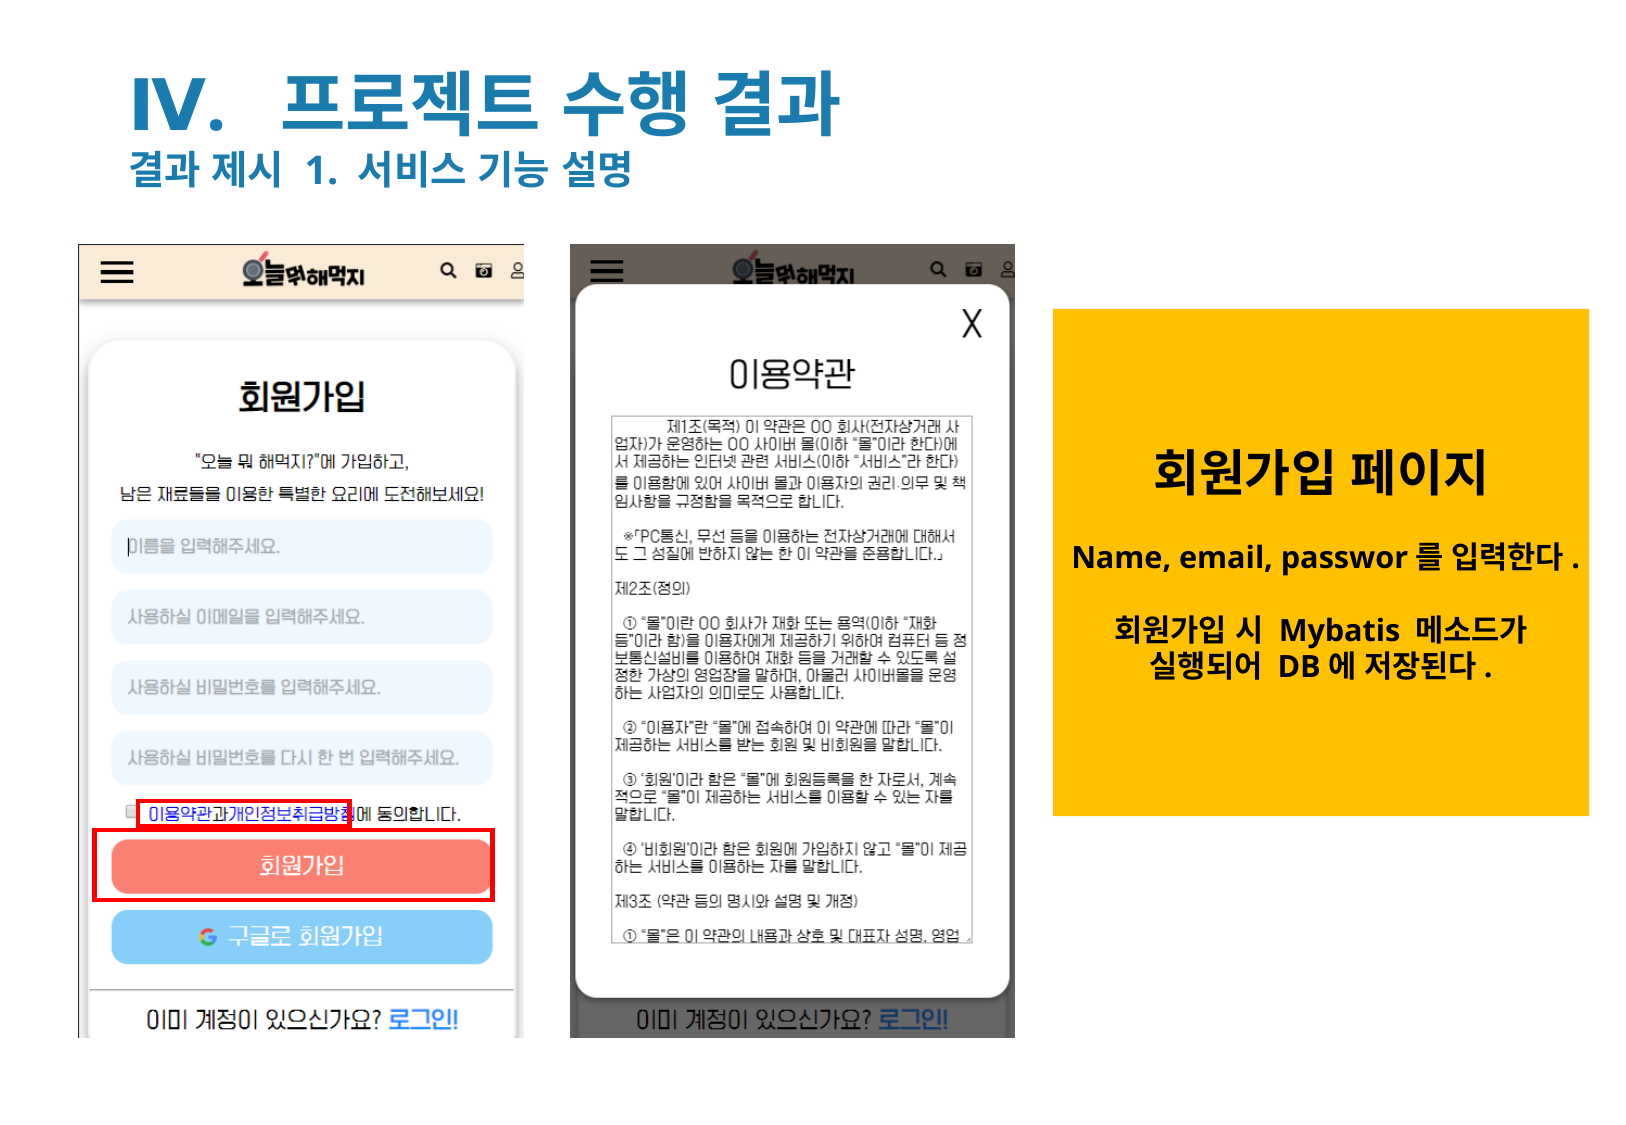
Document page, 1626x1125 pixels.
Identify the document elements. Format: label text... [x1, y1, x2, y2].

text_box 회원가입 페이지 Name, email, passwor를 입력한다. 회원가입 시 Mybatis 메소드가 실행되어 DB에 저장된다. [1052, 308, 1590, 817]
text_box Ⅳ. 프로젝트 수행 결과 결과 제시 1. 서비스 기능 설명 [110, 50, 1017, 202]
picture [78, 244, 524, 1038]
picture [570, 244, 1015, 1038]
